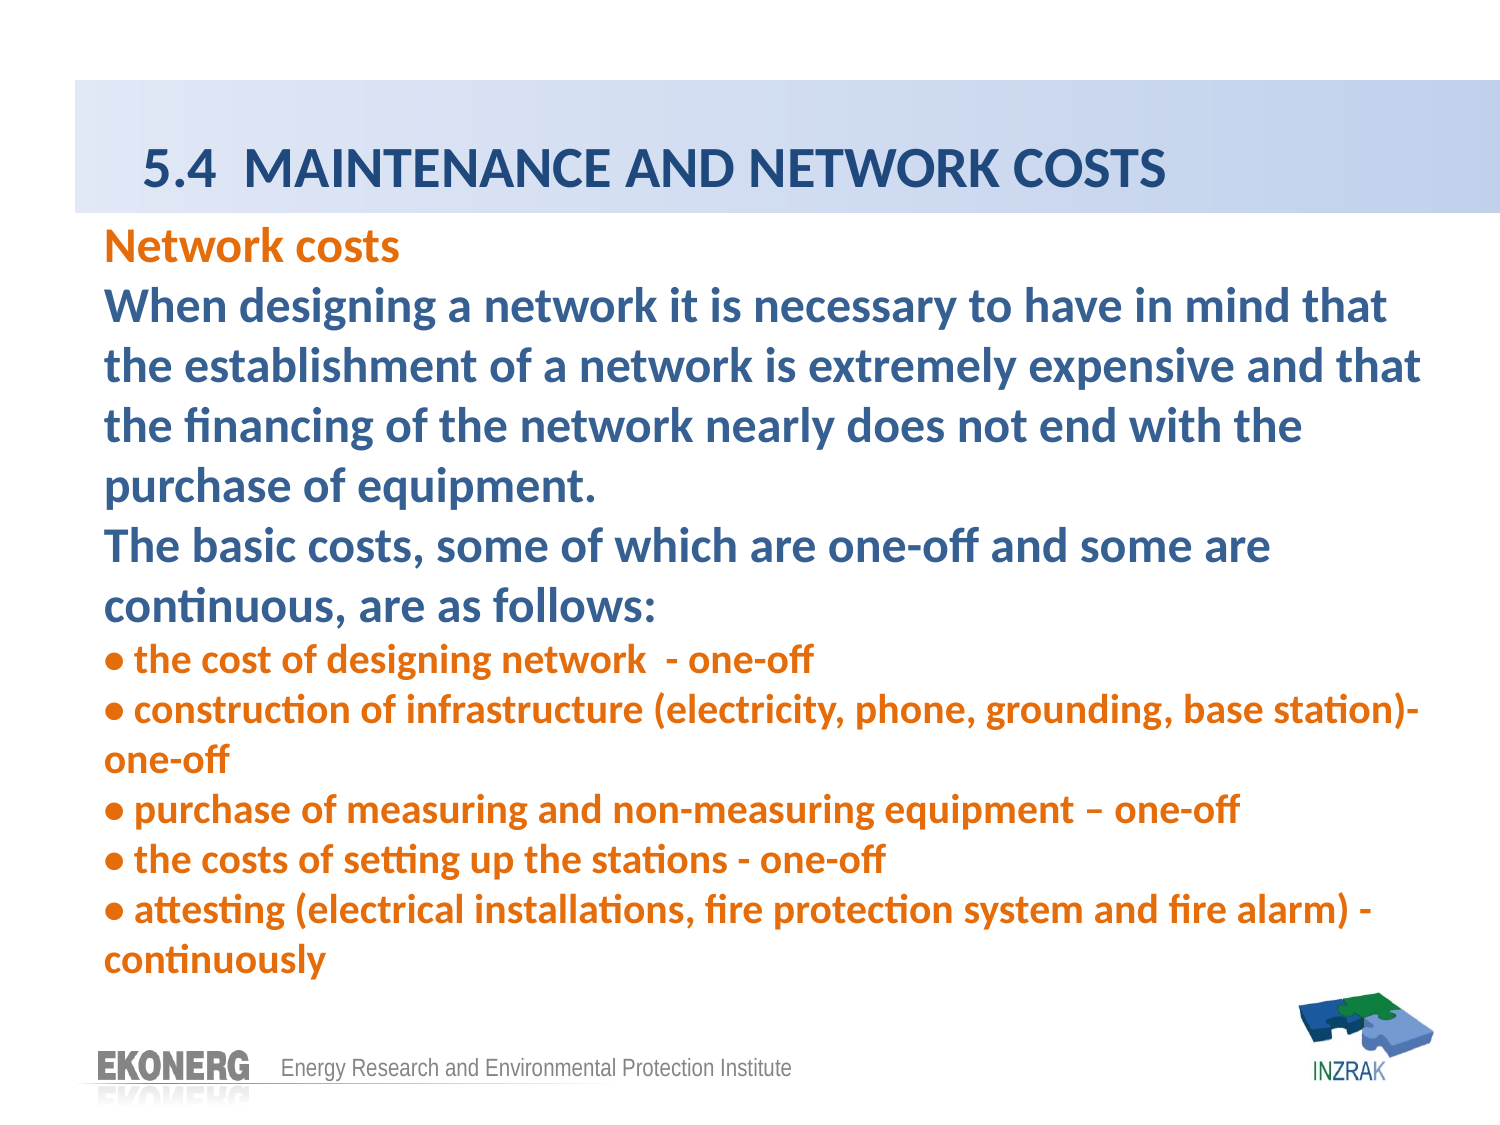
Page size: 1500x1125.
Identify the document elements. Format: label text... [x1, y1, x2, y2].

text_box Network costs When designing a network it is necessary to have in mind that the establishment of a network is extremely expensive and that the financing of the network nearly does not end with the purchase of equipment. The basic costs, some of which are one-off and some are continuous, are as follows: • the cost of designing network - one-off • construction of infrastructure (electricity, phone, grounding, base station)-one-off • purchase of measuring and non-measuring equipment – one-off • the costs of setting up the stations - one-off • attesting (electrical installations, fire protection system and fire alarm) - continuously [88, 204, 1446, 990]
title 5.4 MAINTENANCE AND NETWORK COSTS [75, 80, 1500, 213]
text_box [61, 1038, 883, 1112]
picture [1298, 992, 1434, 1088]
